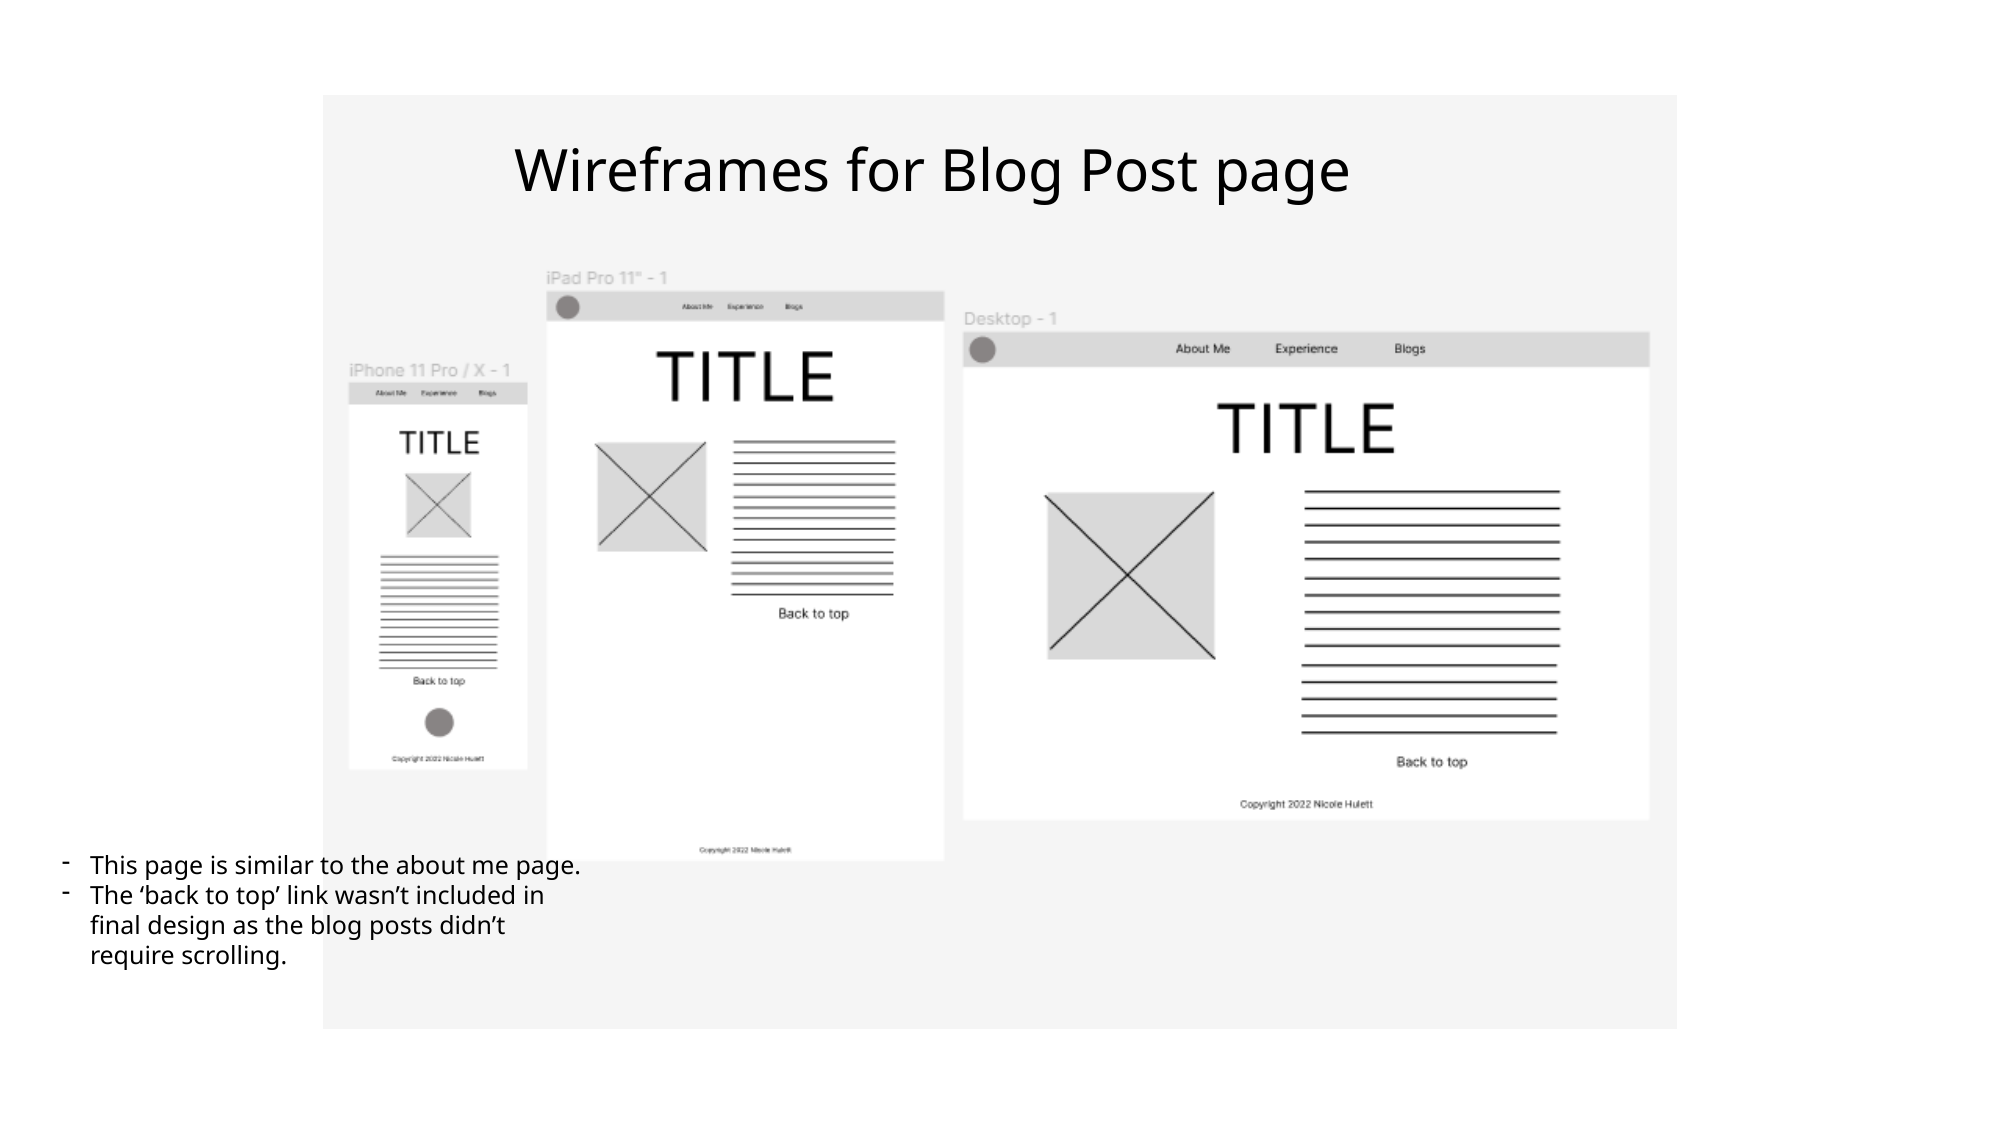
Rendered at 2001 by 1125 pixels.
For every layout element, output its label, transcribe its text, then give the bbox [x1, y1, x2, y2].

picture [323, 95, 1677, 1029]
text_box This page is similar to the about me page. The ‘back to top’ link wasn’t included in final design as the blog posts didn’t require scrolling. [47, 842, 323, 1022]
